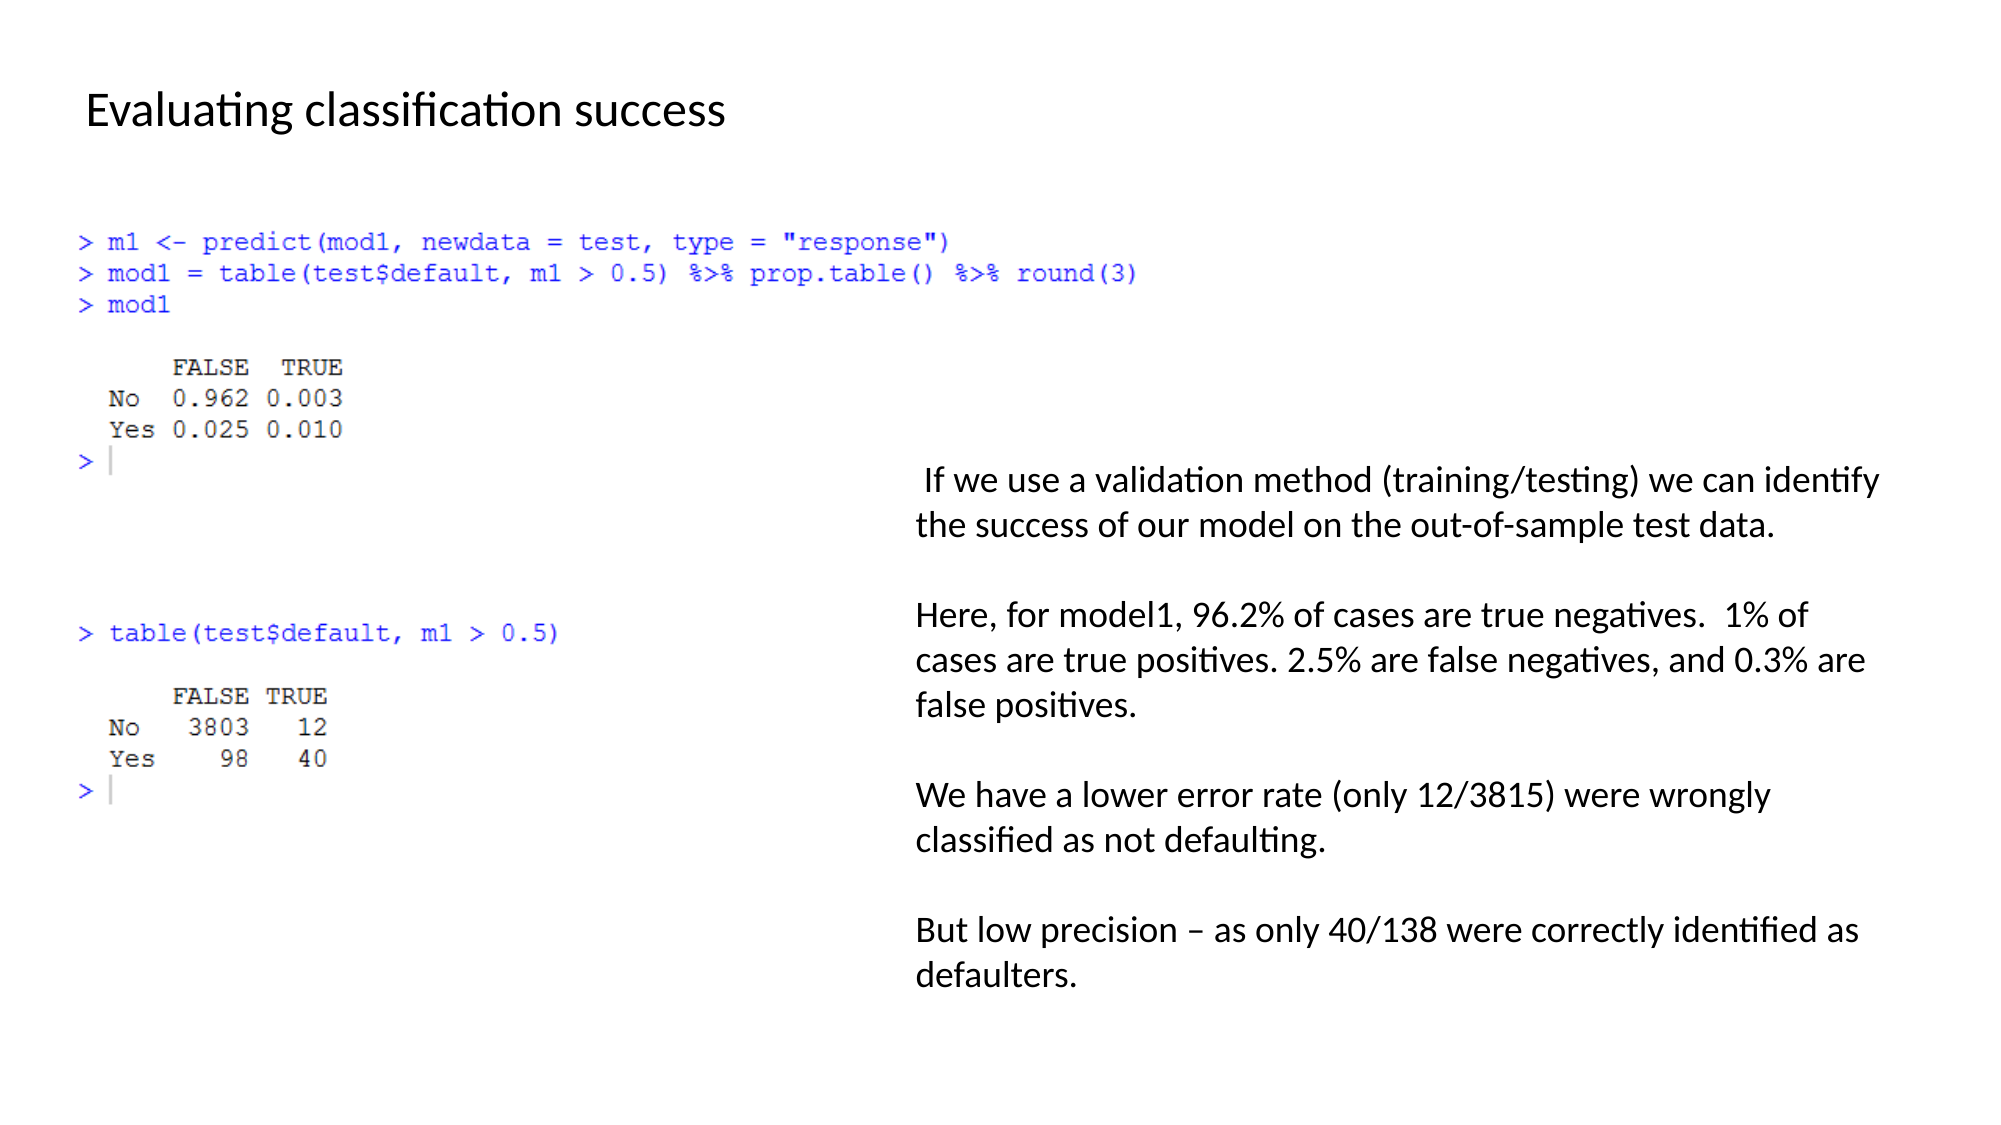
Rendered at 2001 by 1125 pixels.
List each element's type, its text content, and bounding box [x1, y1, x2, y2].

text_box Evaluating classification success [70, 69, 742, 145]
text_box If we use a validation method (training/testing) we can identify the success of our model on the out-of-sample test data. Here, for model1, 96.2% of cases are true negatives. 1% of cases are true positives. 2.5% are false negatives, and 0.3% are false positives. We have a lower error rate (only 12/3815) were wrongly classified as not defaulting. But low precision – as only 40/138 were correctly identified as defaulters. [900, 447, 1901, 1003]
picture [67, 222, 1154, 491]
picture [67, 613, 571, 811]
